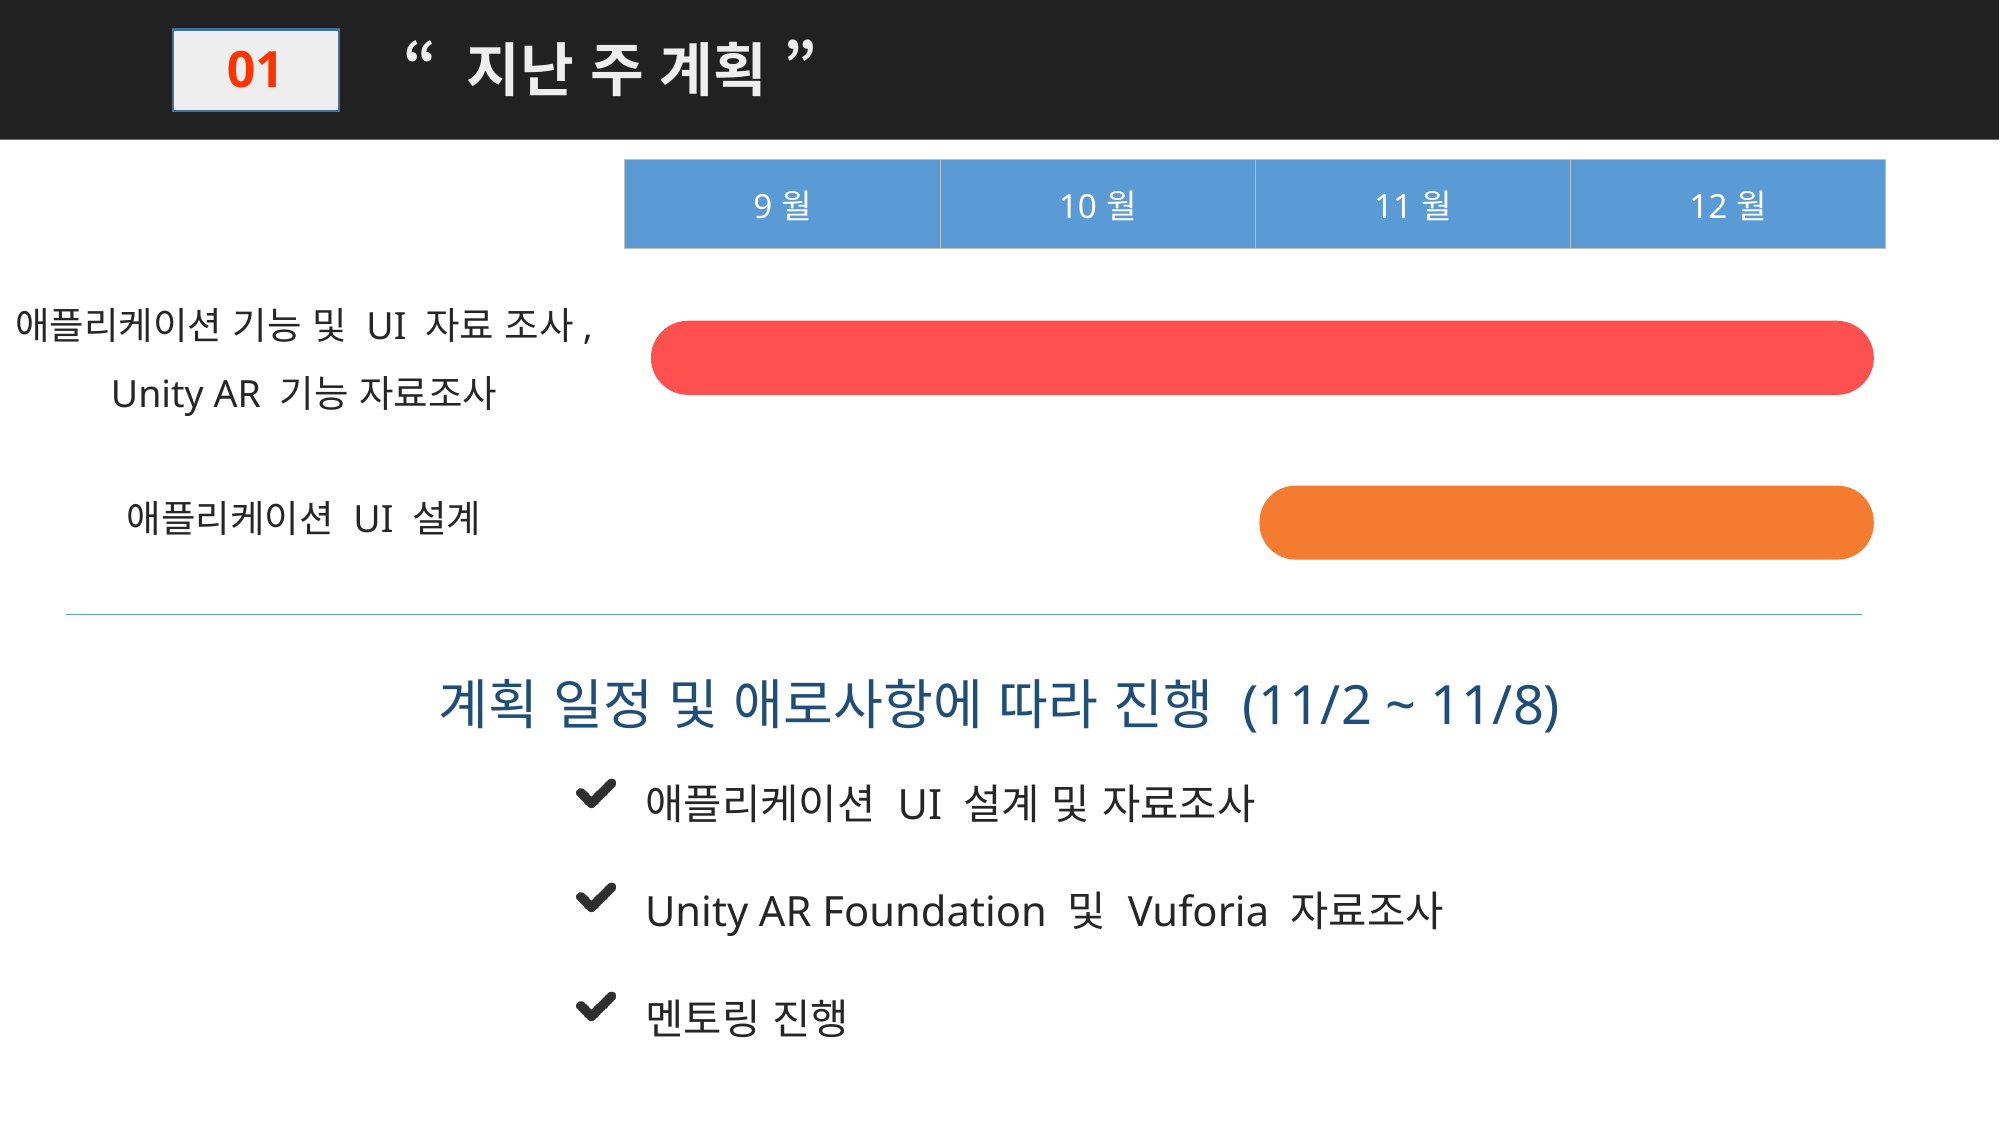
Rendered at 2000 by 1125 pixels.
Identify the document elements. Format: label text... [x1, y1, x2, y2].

table_header 9월 [625, 160, 940, 248]
text_box 애플리케이션 기능 및 UI 자료 조사, Unity AR 기능 자료조사 [0, 272, 609, 422]
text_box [90, 630, 1909, 1101]
table_header 11월 [1256, 160, 1570, 248]
text_box [1259, 485, 1874, 560]
table_header 12월 [1571, 160, 1885, 248]
table_header 10월 [941, 160, 1255, 248]
text_box “ 지난 주 계획 ” [388, 25, 1411, 112]
text_box [0, 0, 1999, 140]
text_box [650, 320, 1874, 395]
text_box 애플리케이션 UI 설계 [0, 432, 609, 582]
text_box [172, 28, 340, 112]
